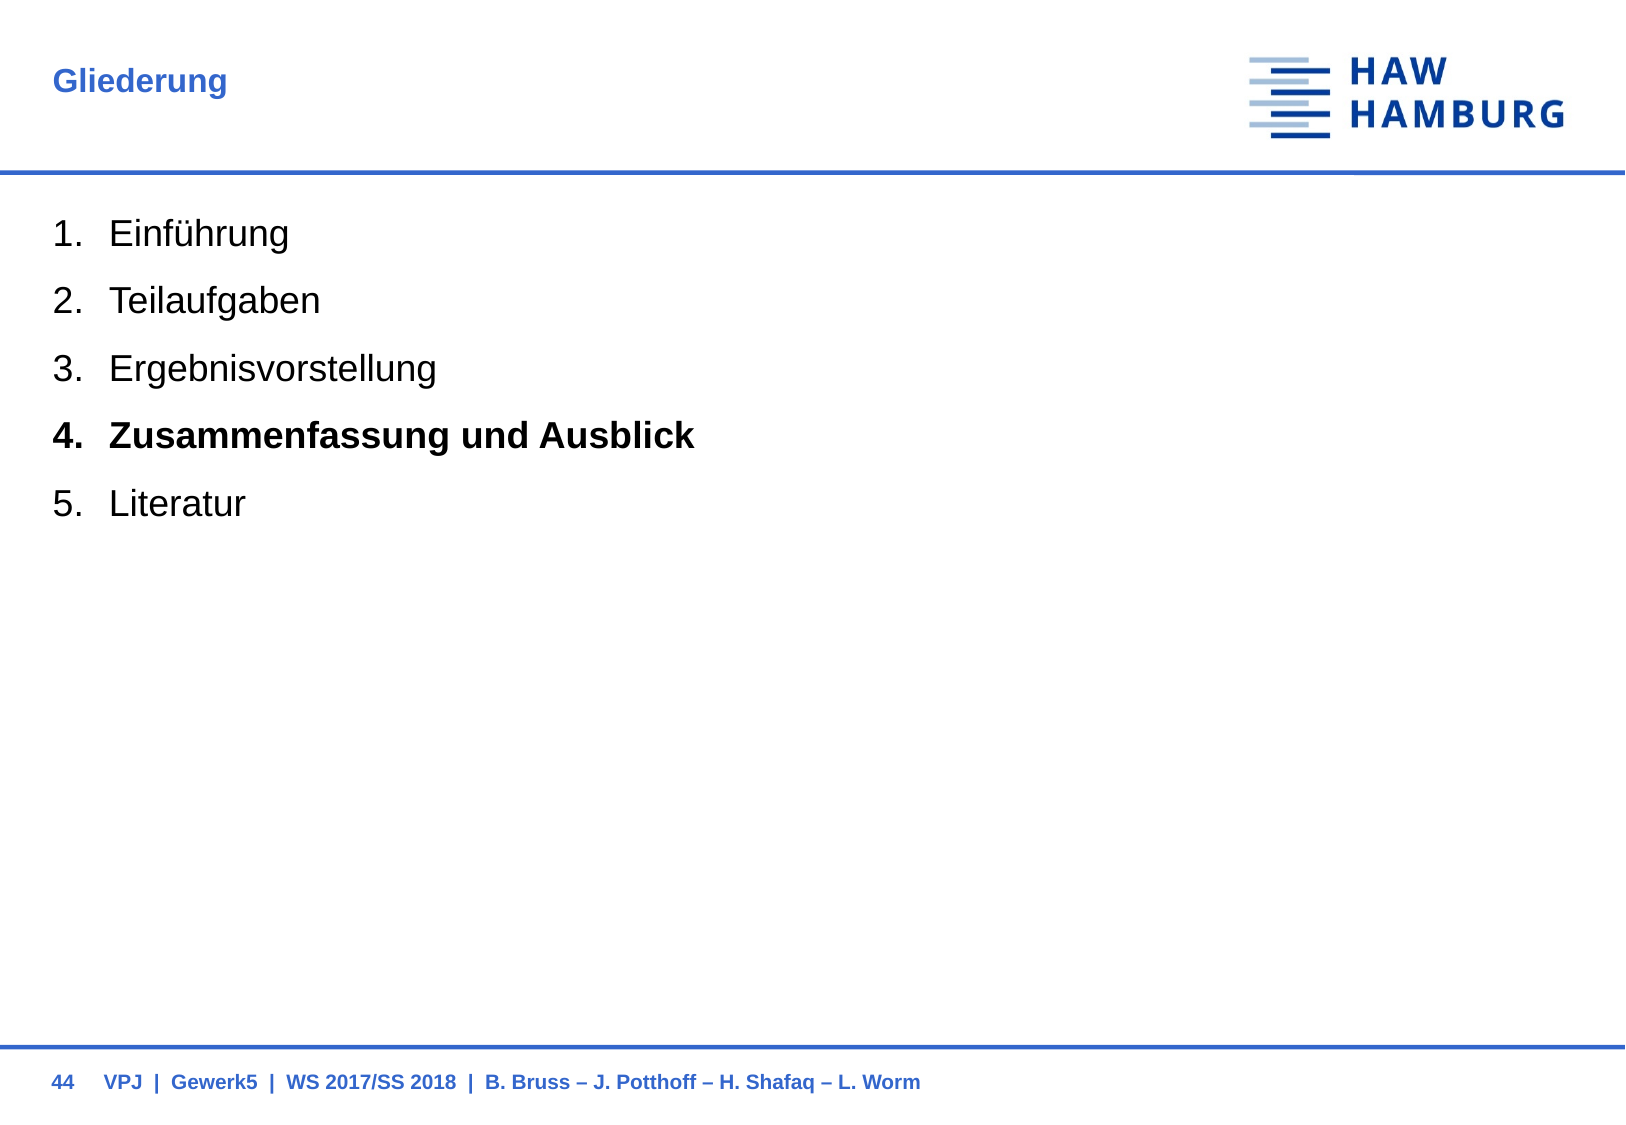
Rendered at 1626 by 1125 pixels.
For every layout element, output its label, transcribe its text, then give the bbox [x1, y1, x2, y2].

picture [1222, 30, 1589, 165]
title Gliederung [52, 54, 1095, 173]
footer VPJ | Gewerk5 | WS 2017/SS 2018 | B. Bruss – J. Potthoff – H. Shafaq – L. Worm [103, 1046, 1522, 1094]
slide_number 44 [0, 1046, 81, 1094]
list Einführung Teilaufgaben Ergebnisvorstellung Zusammenfassung und Ausblick Literatur [52, 208, 1586, 1024]
